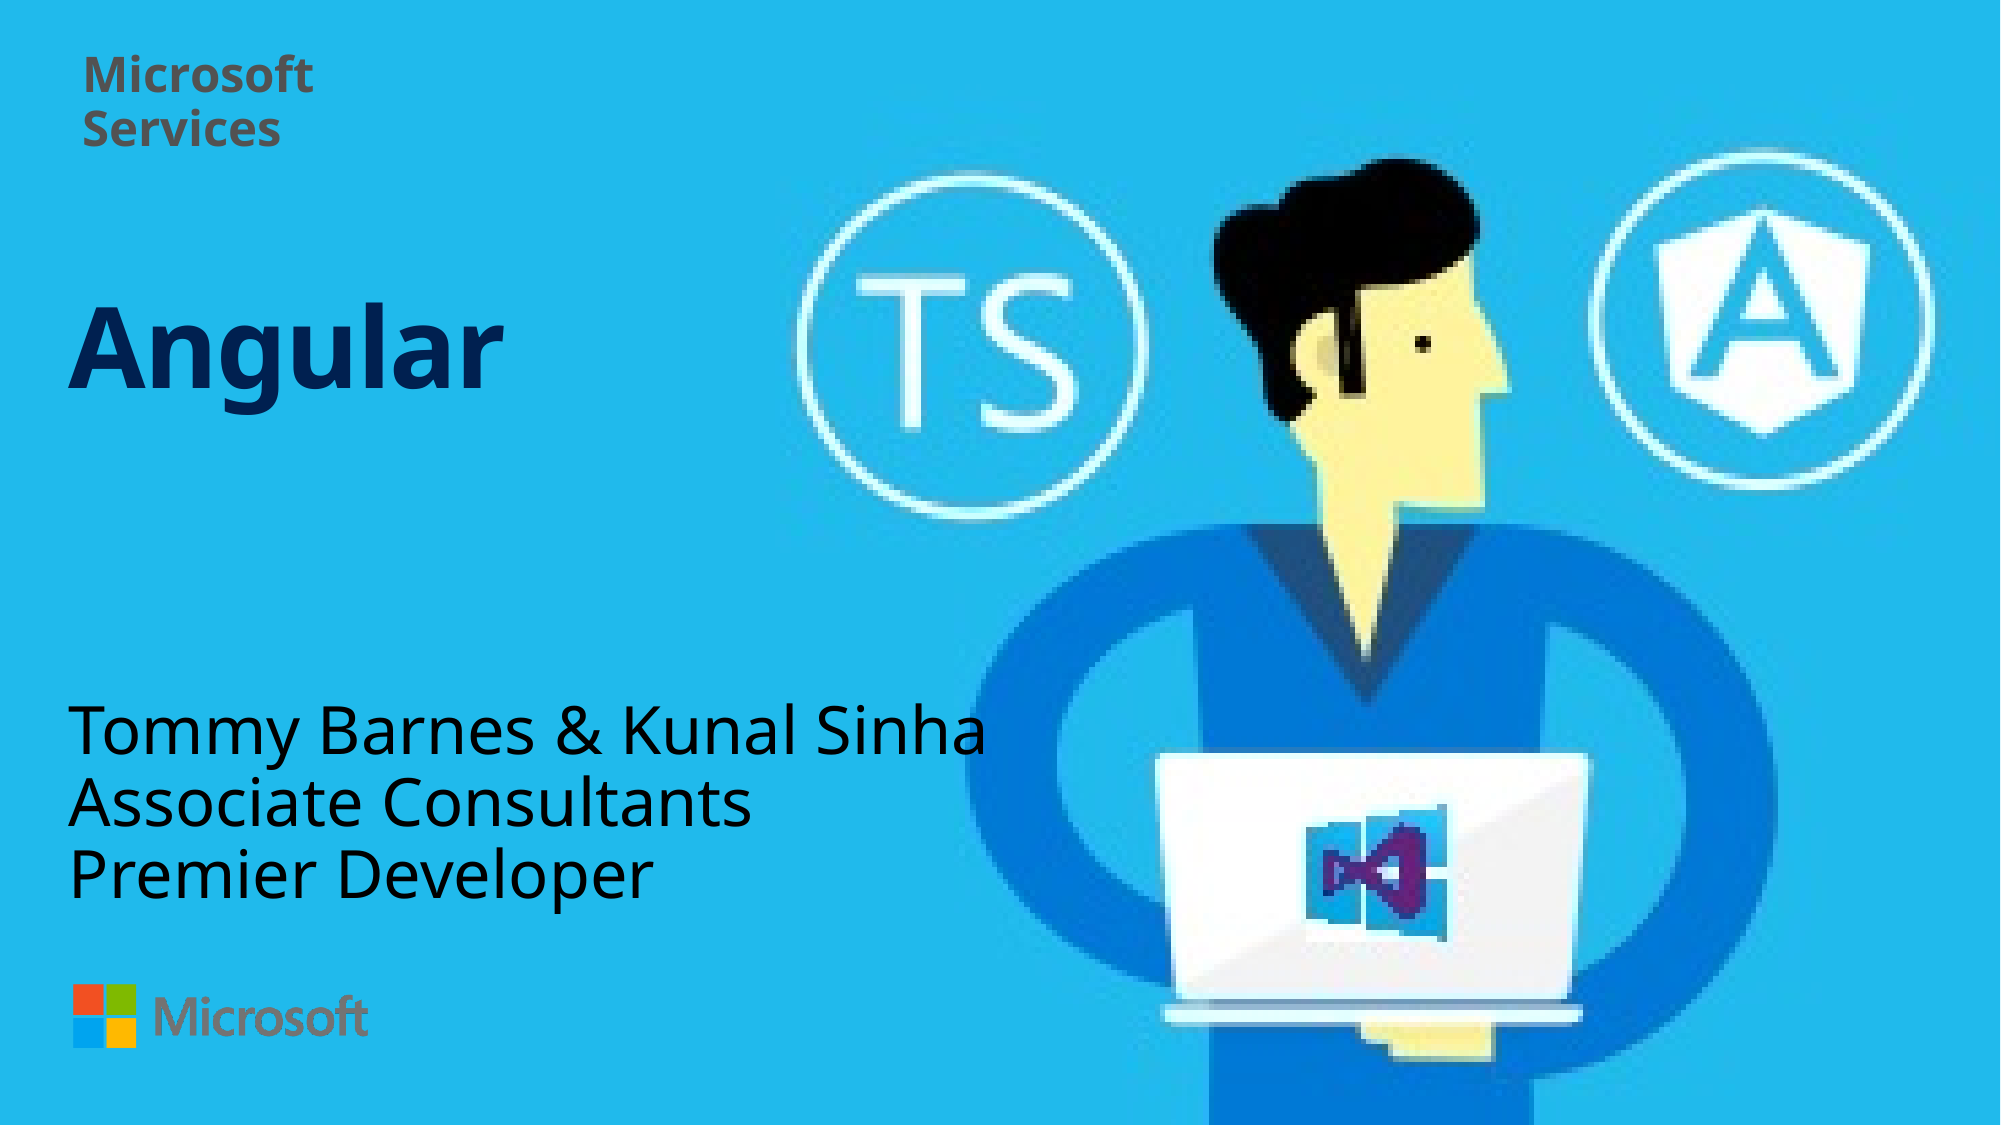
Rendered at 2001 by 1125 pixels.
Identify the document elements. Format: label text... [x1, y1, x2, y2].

title Angular [44, 275, 1074, 717]
list Tommy Barnes & Kunal Sinha Associate Consultants Premier Developer [44, 717, 1074, 922]
picture [0, 0, 2001, 1125]
